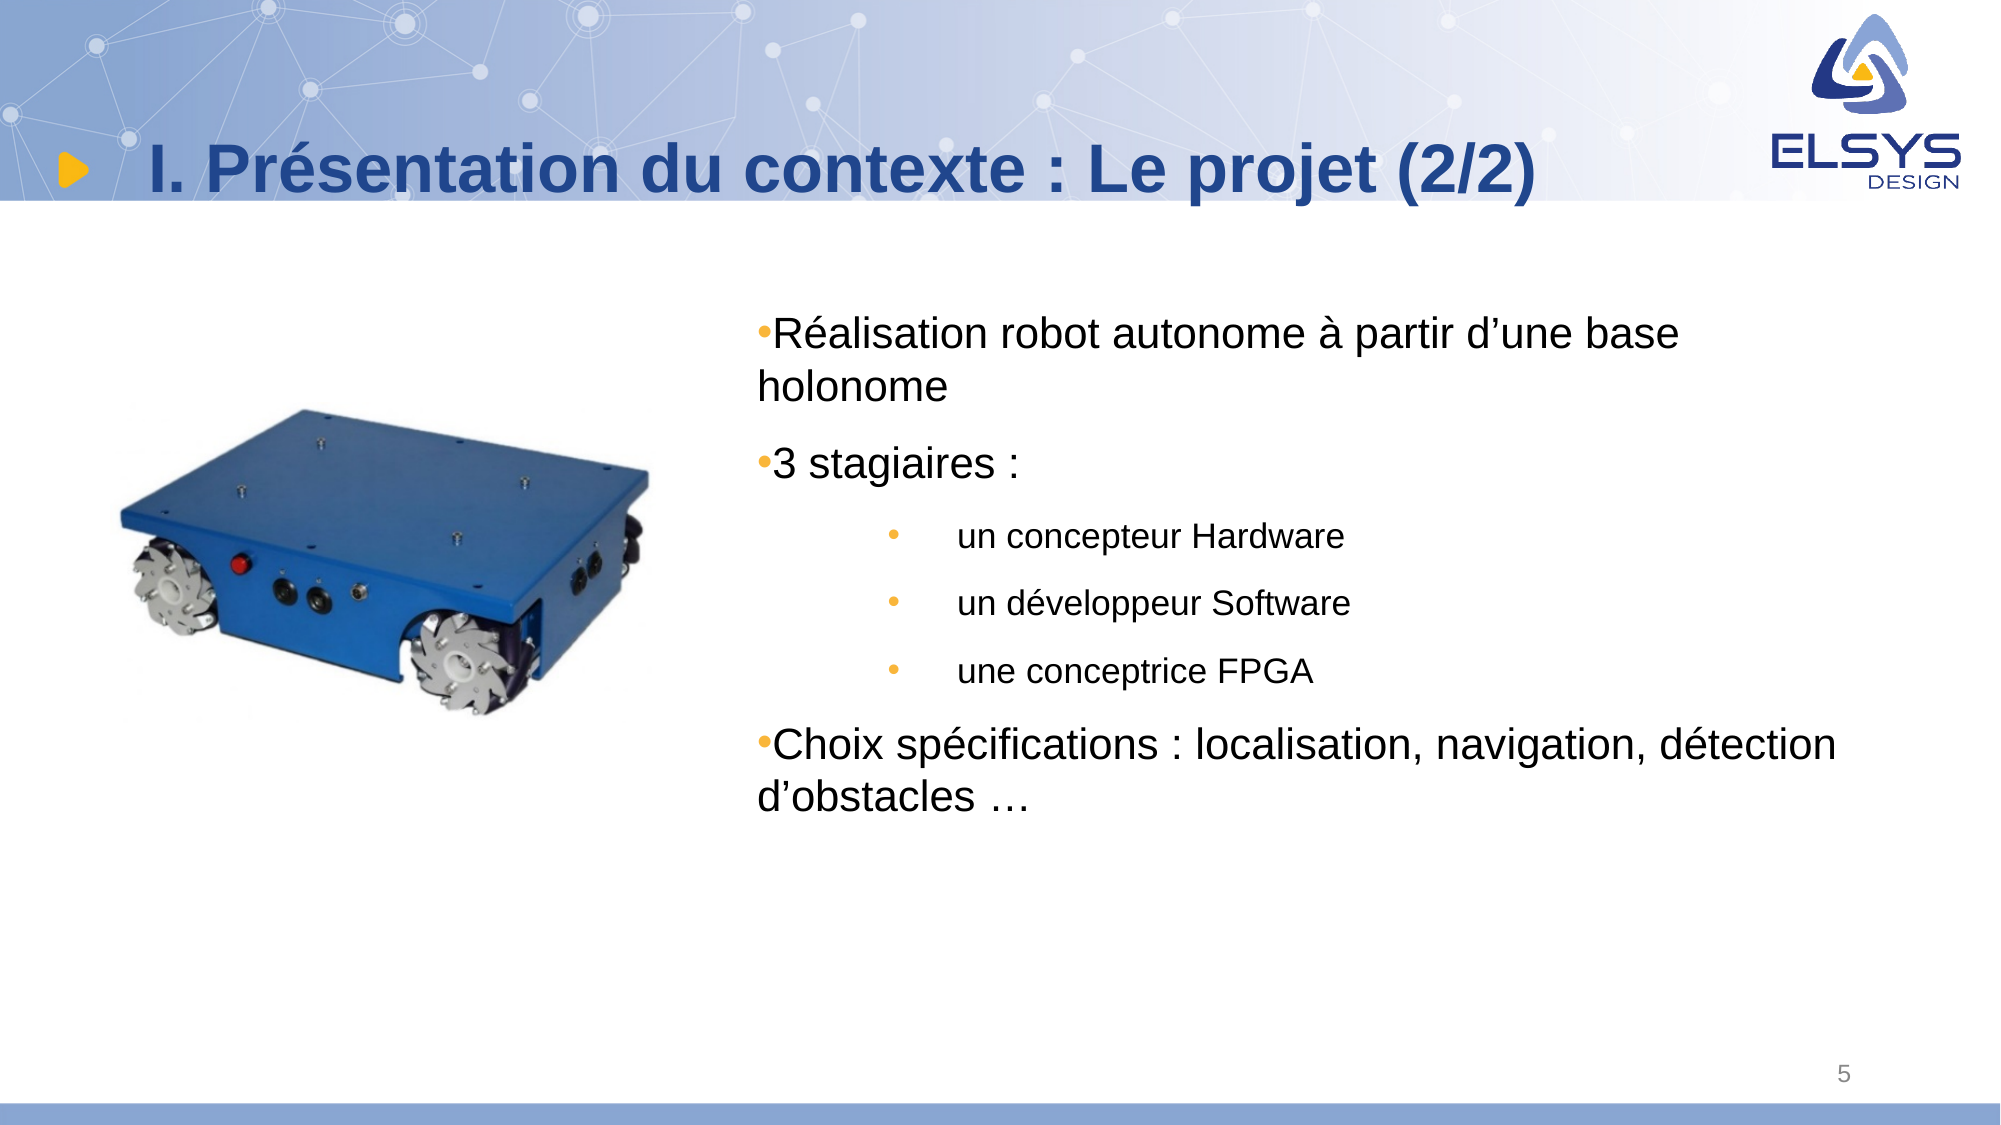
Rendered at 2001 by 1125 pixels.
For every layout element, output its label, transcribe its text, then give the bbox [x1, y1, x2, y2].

title I. Présentation du contexte : Le projet (2/2) [137, 126, 1863, 215]
list Réalisation robot autonome à partir d’une base holonome 3 stagiaires : un concepteur Hardware un développeur Software une conceptrice FPGA Choix spécifications : localisation, navigation, détection d’obstacles … [745, 299, 1863, 1014]
slide_number 5 [1412, 1042, 1863, 1103]
picture [0, 0, 2000, 201]
picture [110, 401, 656, 724]
picture [0, 1103, 2001, 1125]
